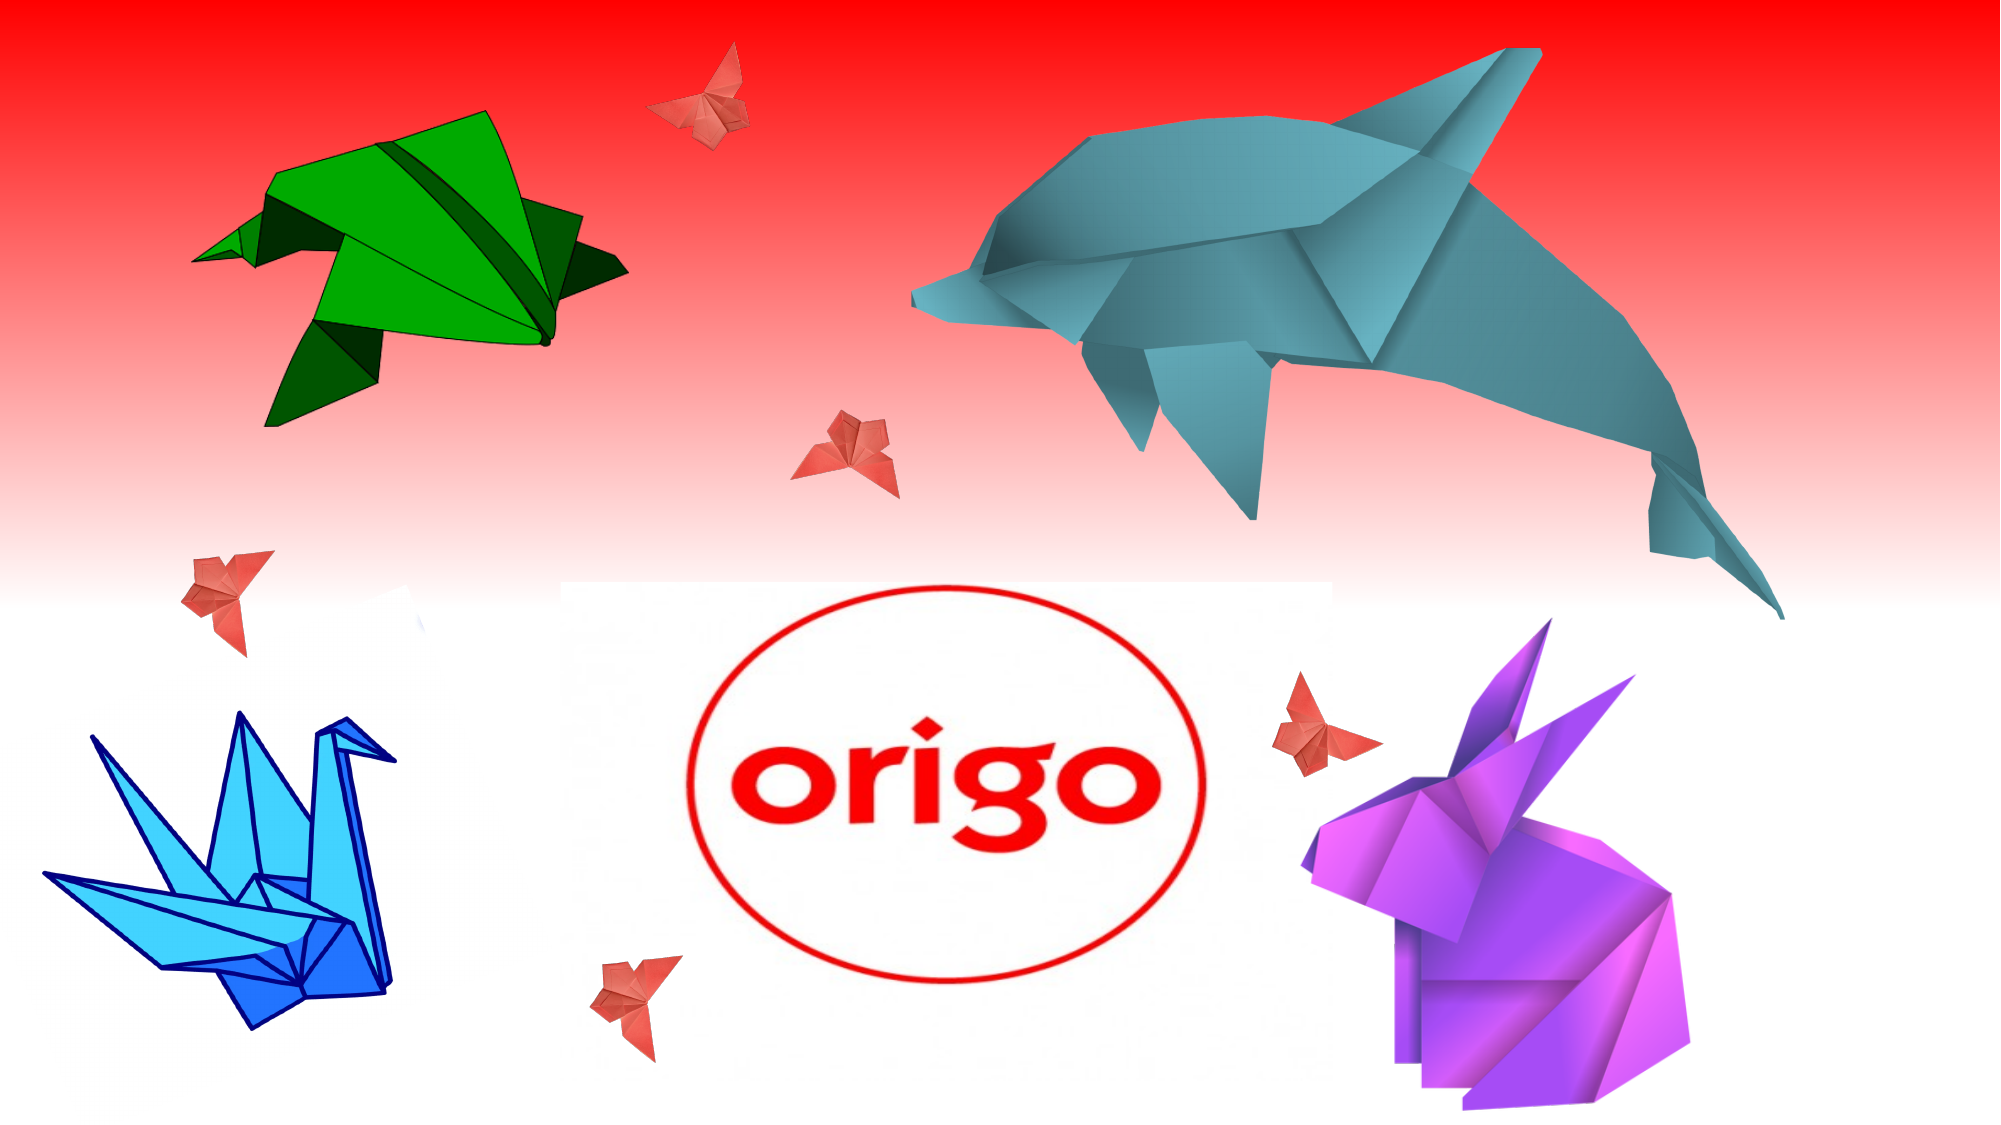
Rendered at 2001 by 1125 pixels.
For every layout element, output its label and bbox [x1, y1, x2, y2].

picture [628, 25, 798, 184]
picture [560, 0, 1809, 1125]
picture [0, 514, 552, 1125]
picture [191, 110, 629, 427]
